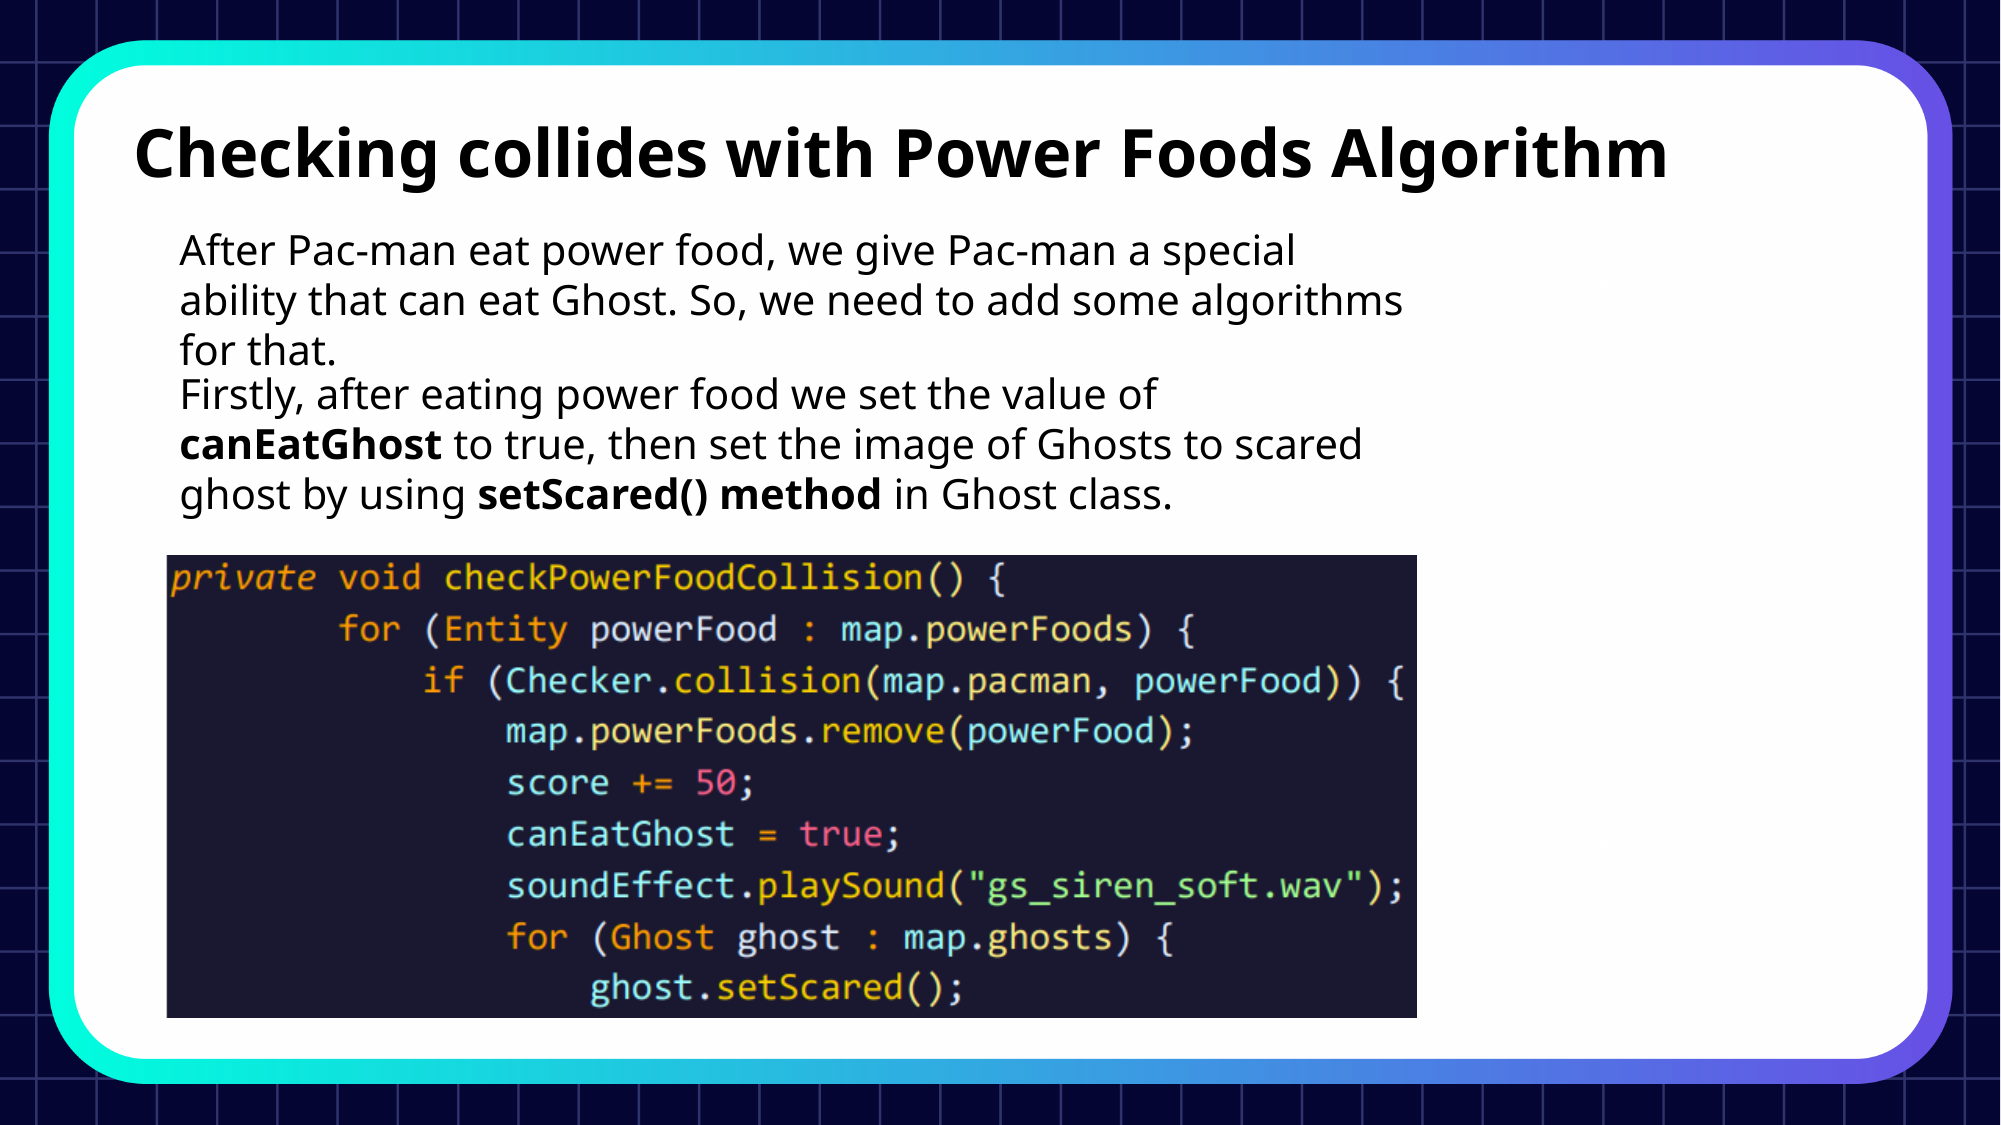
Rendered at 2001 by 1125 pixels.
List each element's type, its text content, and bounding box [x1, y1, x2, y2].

text_box Firstly, after eating power food we set the value of canEatGhost to true, then set the image of Ghosts to scared ghost by using setScared() method in Ghost class. [164, 360, 1417, 526]
text_box After Pac-man eat power food, we give Pac-man a special ability that can eat Ghost. So, we need to add some algorithms for that. [164, 216, 1431, 382]
picture [0, 0, 2001, 1125]
text_box Checking collides with Power Foods Algorithm [118, 102, 1686, 198]
